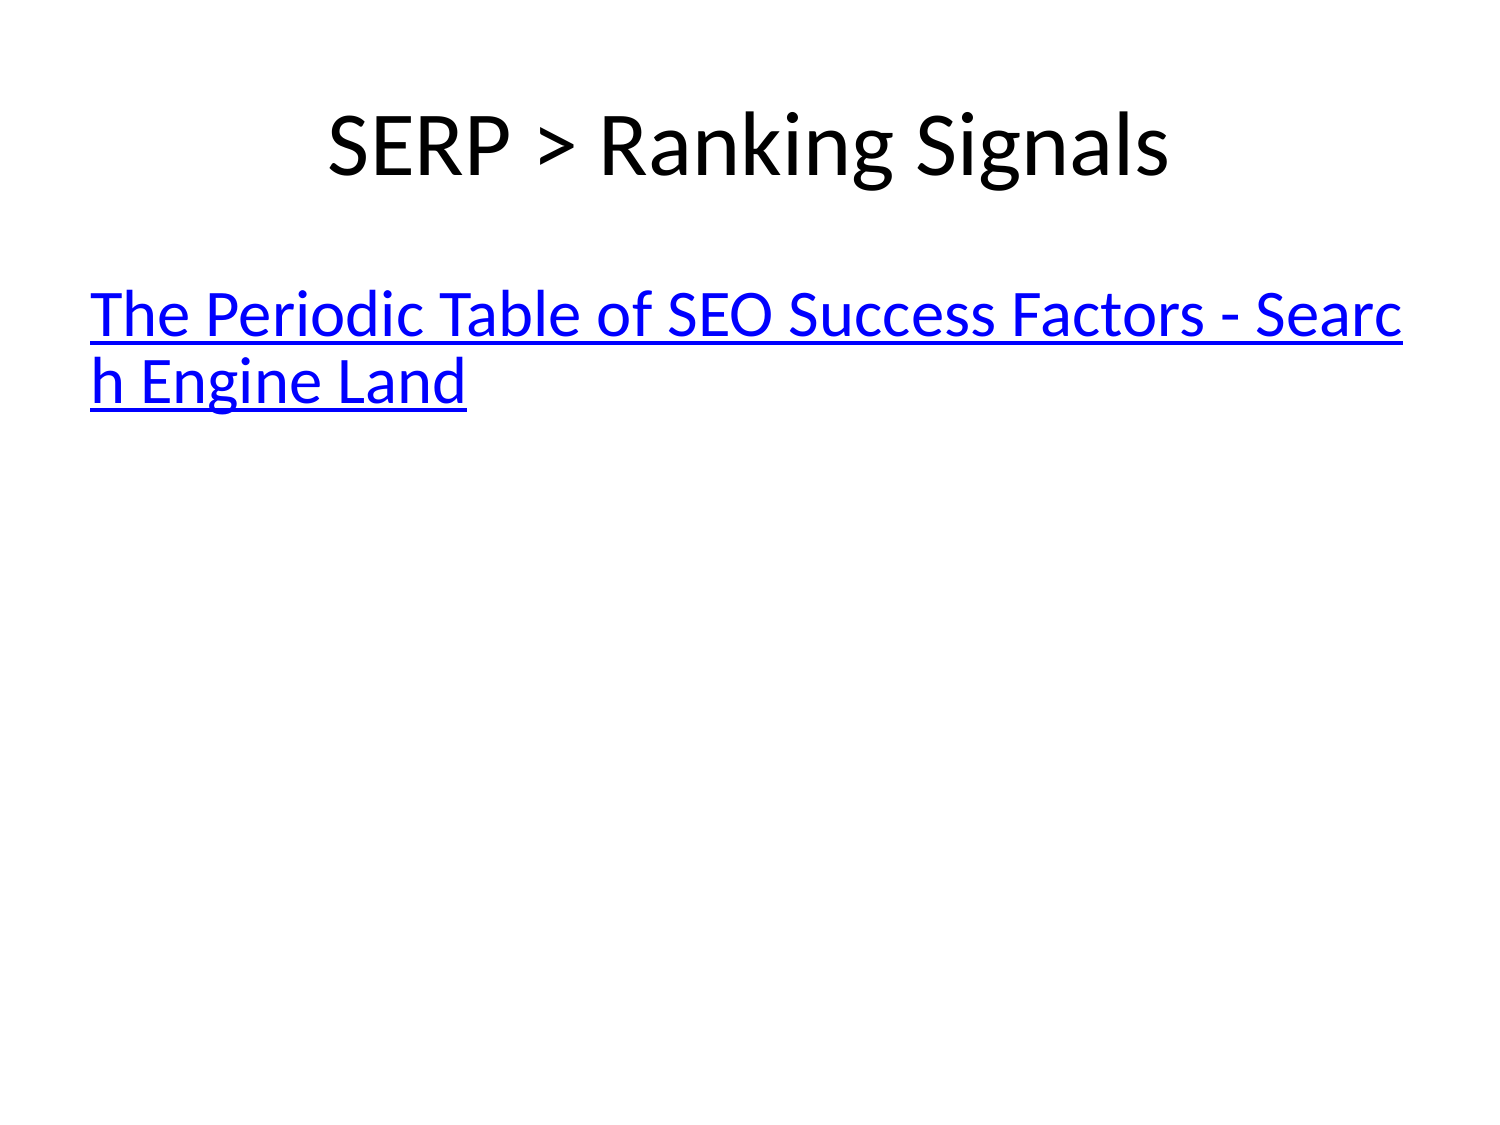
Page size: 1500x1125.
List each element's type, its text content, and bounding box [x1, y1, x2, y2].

list The Periodic Table of SEO Success Factors - Search Engine Land [75, 262, 1425, 1005]
title SERP > Ranking Signals [75, 45, 1425, 233]
